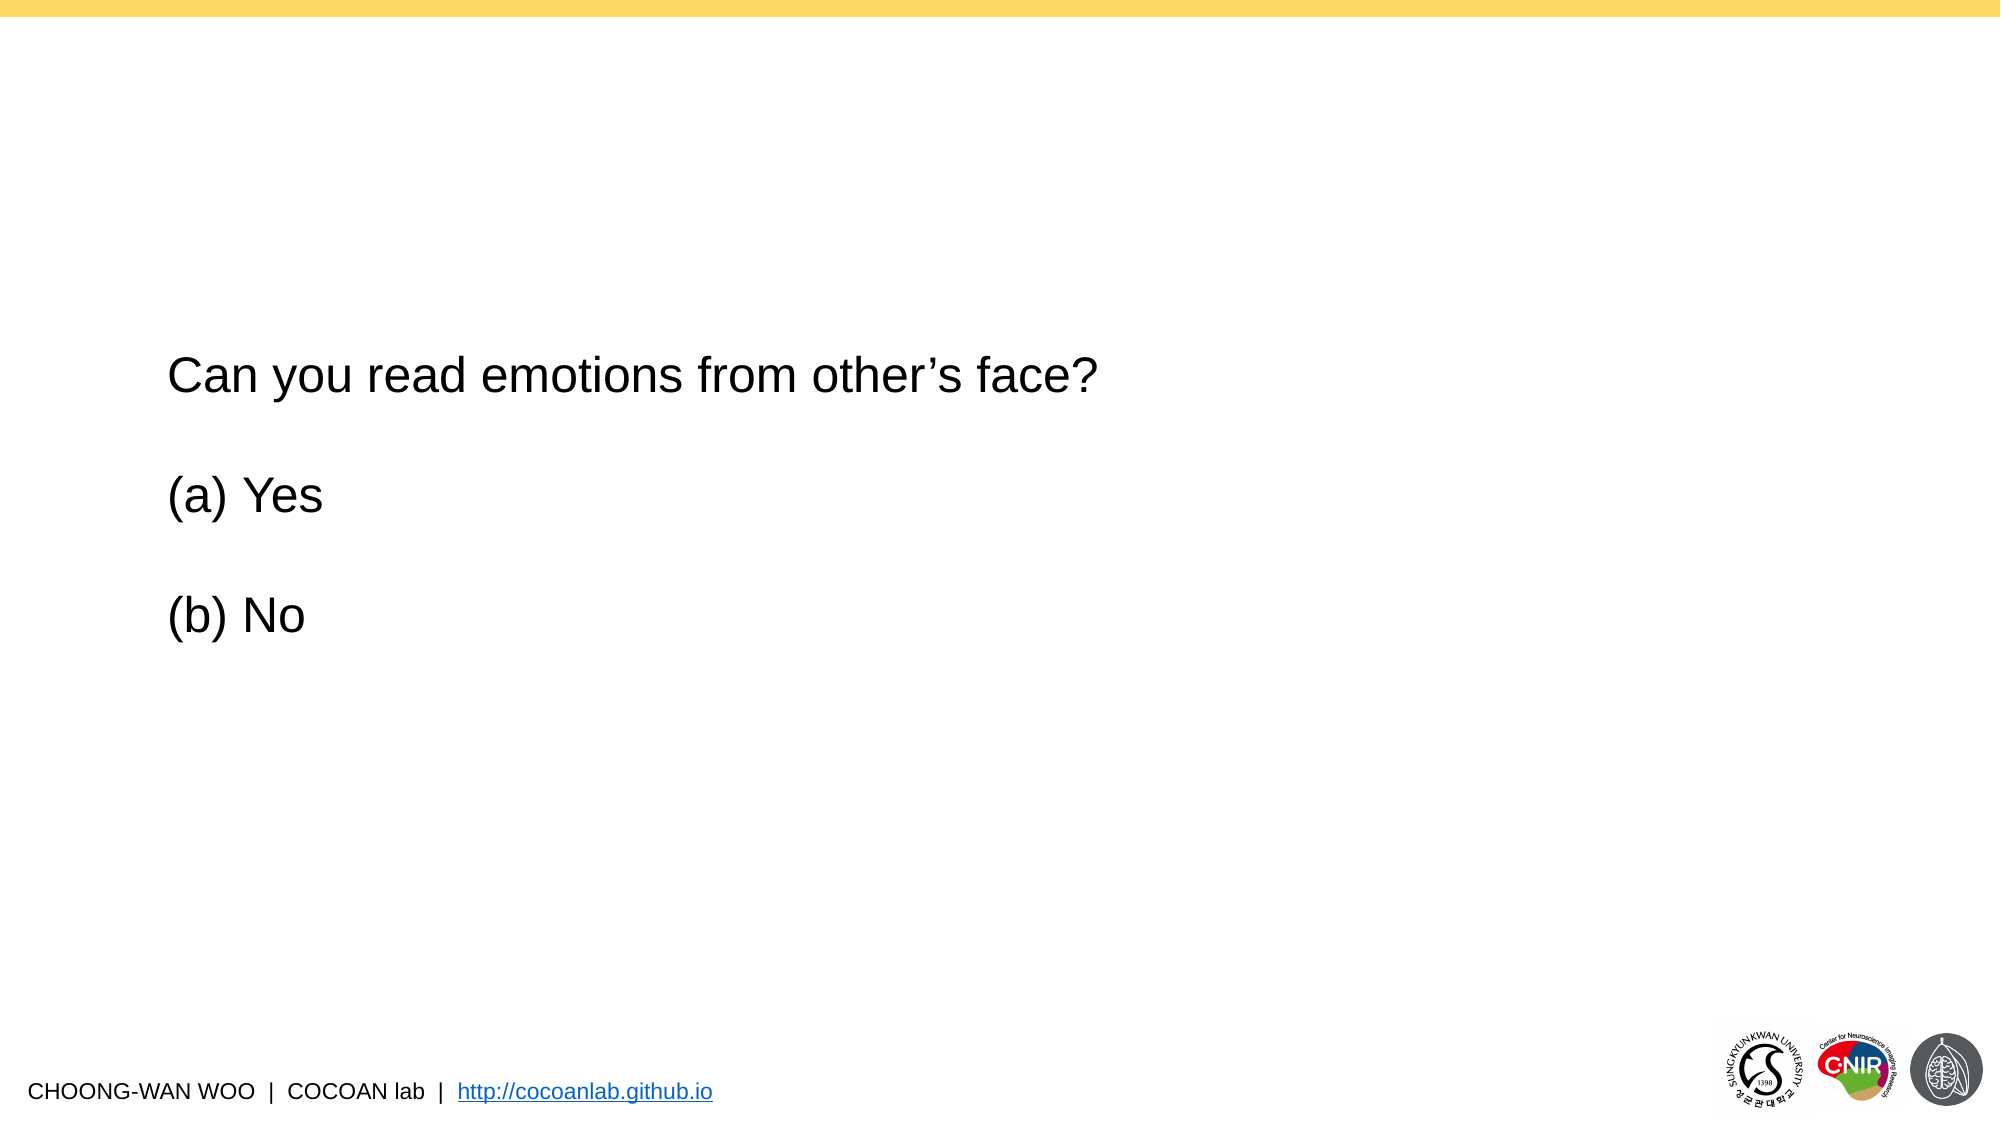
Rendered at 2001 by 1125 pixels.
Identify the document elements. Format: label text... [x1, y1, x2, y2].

text_box [0, 0, 2000, 18]
text_box Can you read emotions from other’s face? Yes No [152, 335, 1115, 651]
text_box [1709, 1014, 1983, 1125]
text_box CHOONG-WAN WOO | COCOAN lab | http://cocoanlab.github.io [12, 1069, 729, 1112]
